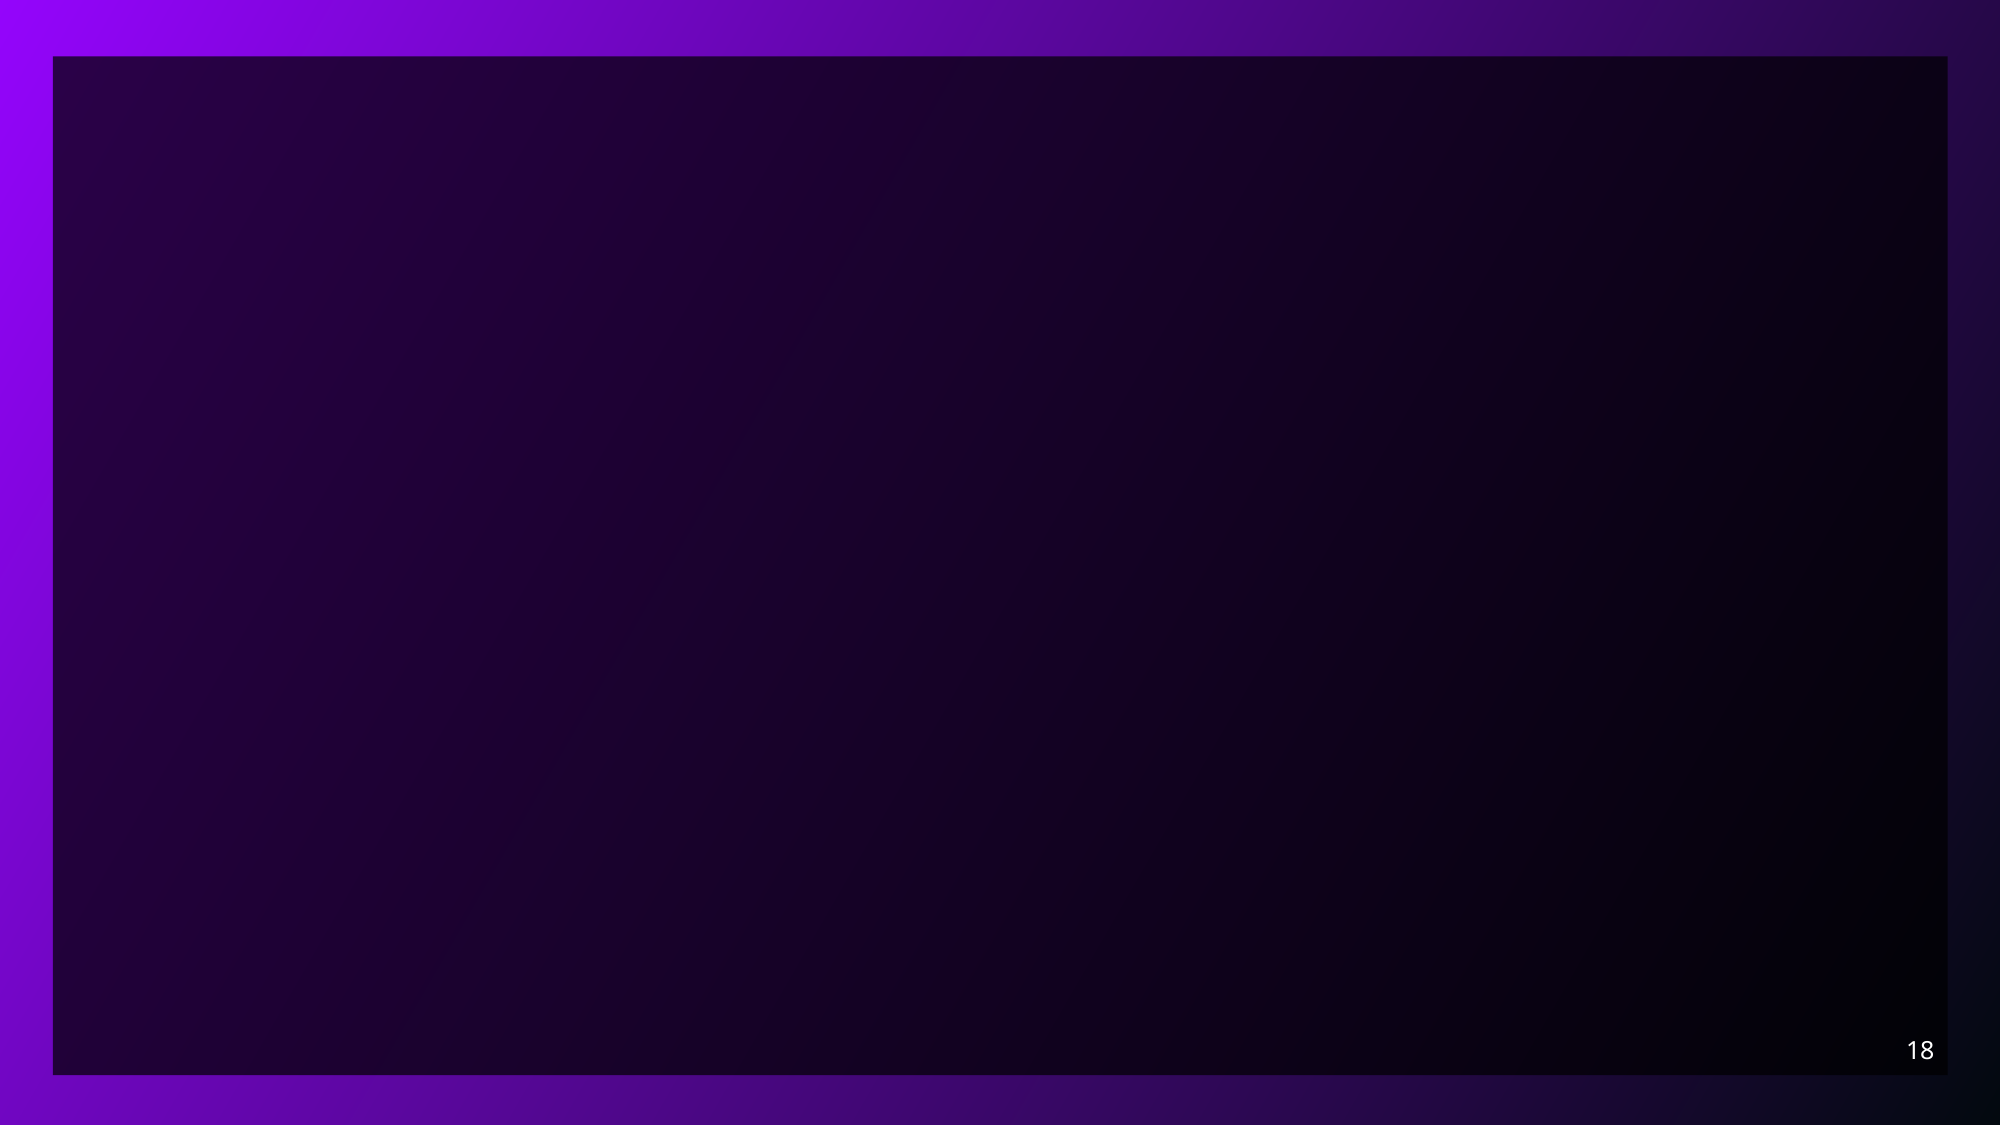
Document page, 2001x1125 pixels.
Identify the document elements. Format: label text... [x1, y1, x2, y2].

slide_number 18 [1499, 1021, 1950, 1082]
